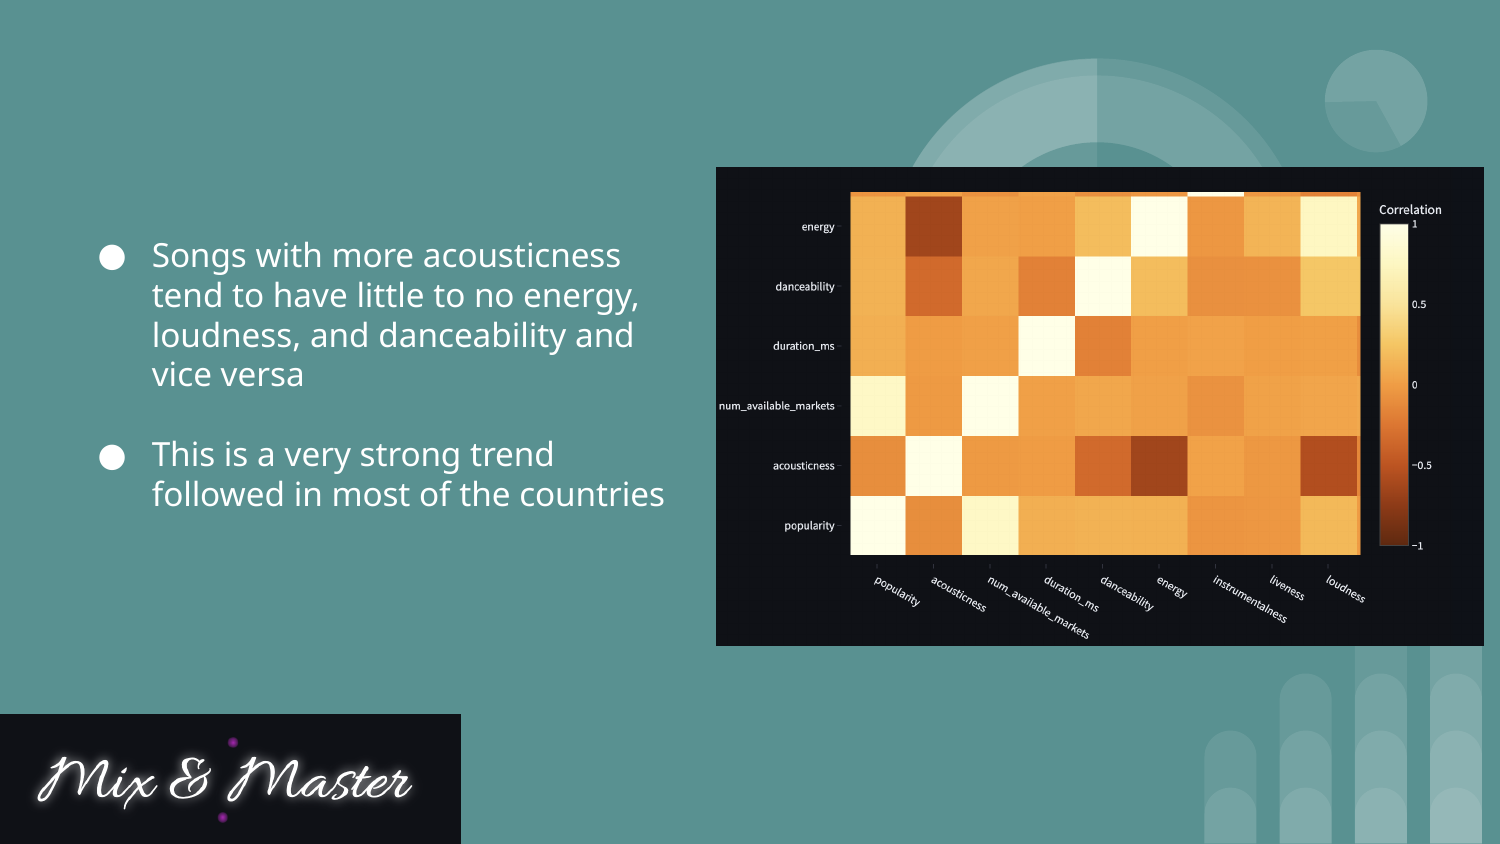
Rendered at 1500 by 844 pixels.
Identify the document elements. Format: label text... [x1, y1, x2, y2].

picture [716, 167, 1484, 646]
subtitle Songs with more acousticness tend to have little to no energy, loudness, and danceability and vice versa This is a very strong trend followed in most of the countries [61, 179, 708, 665]
picture [0, 714, 461, 844]
